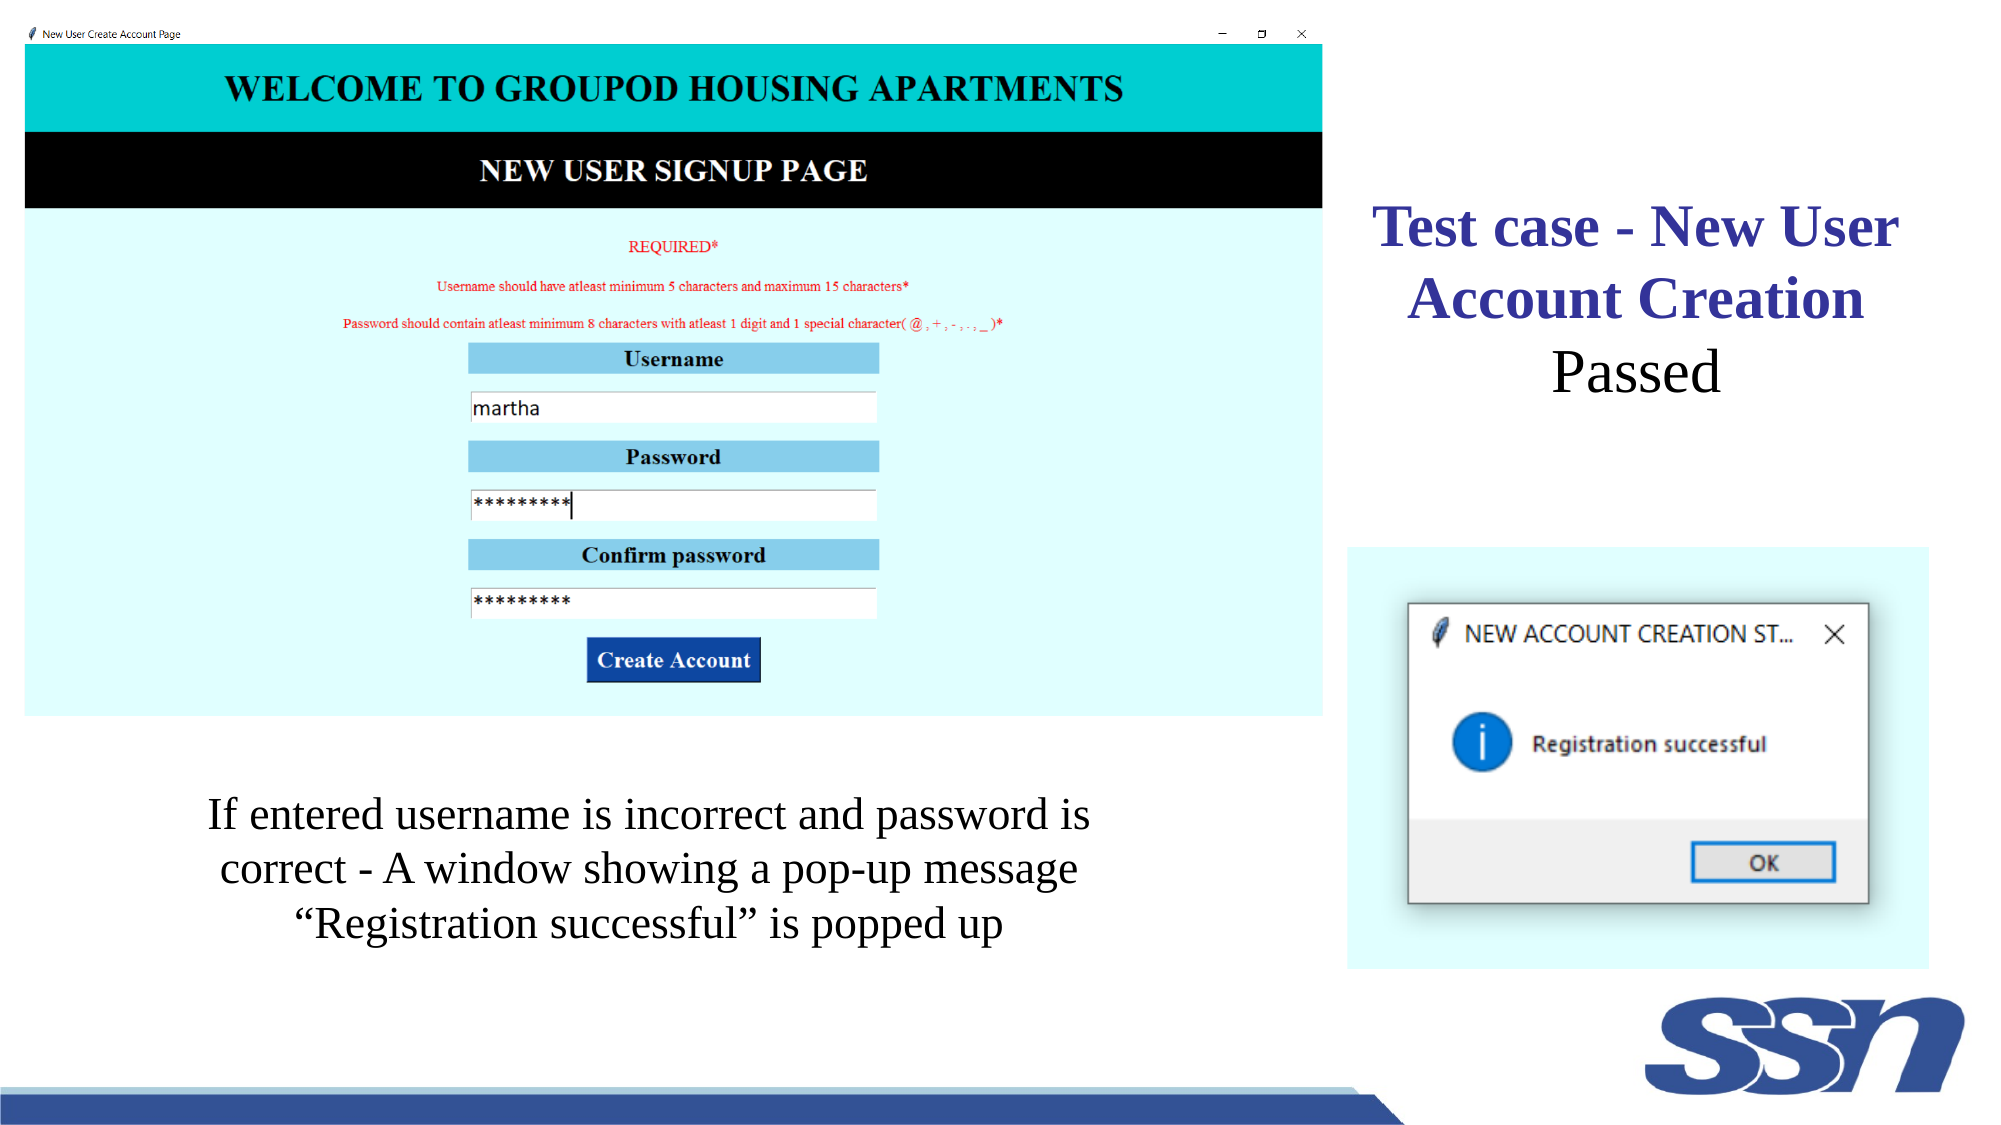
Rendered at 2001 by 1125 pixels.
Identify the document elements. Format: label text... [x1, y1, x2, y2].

text_box Test case - New User Account Creation Passed [1327, 171, 1982, 420]
text_box If entered username is incorrect and password is correct - A window showing a pop-up message “Registration successful” is popped up [147, 768, 1152, 1029]
picture [1625, 986, 1992, 1125]
picture [24, 24, 1323, 717]
picture [0, 547, 1930, 1125]
